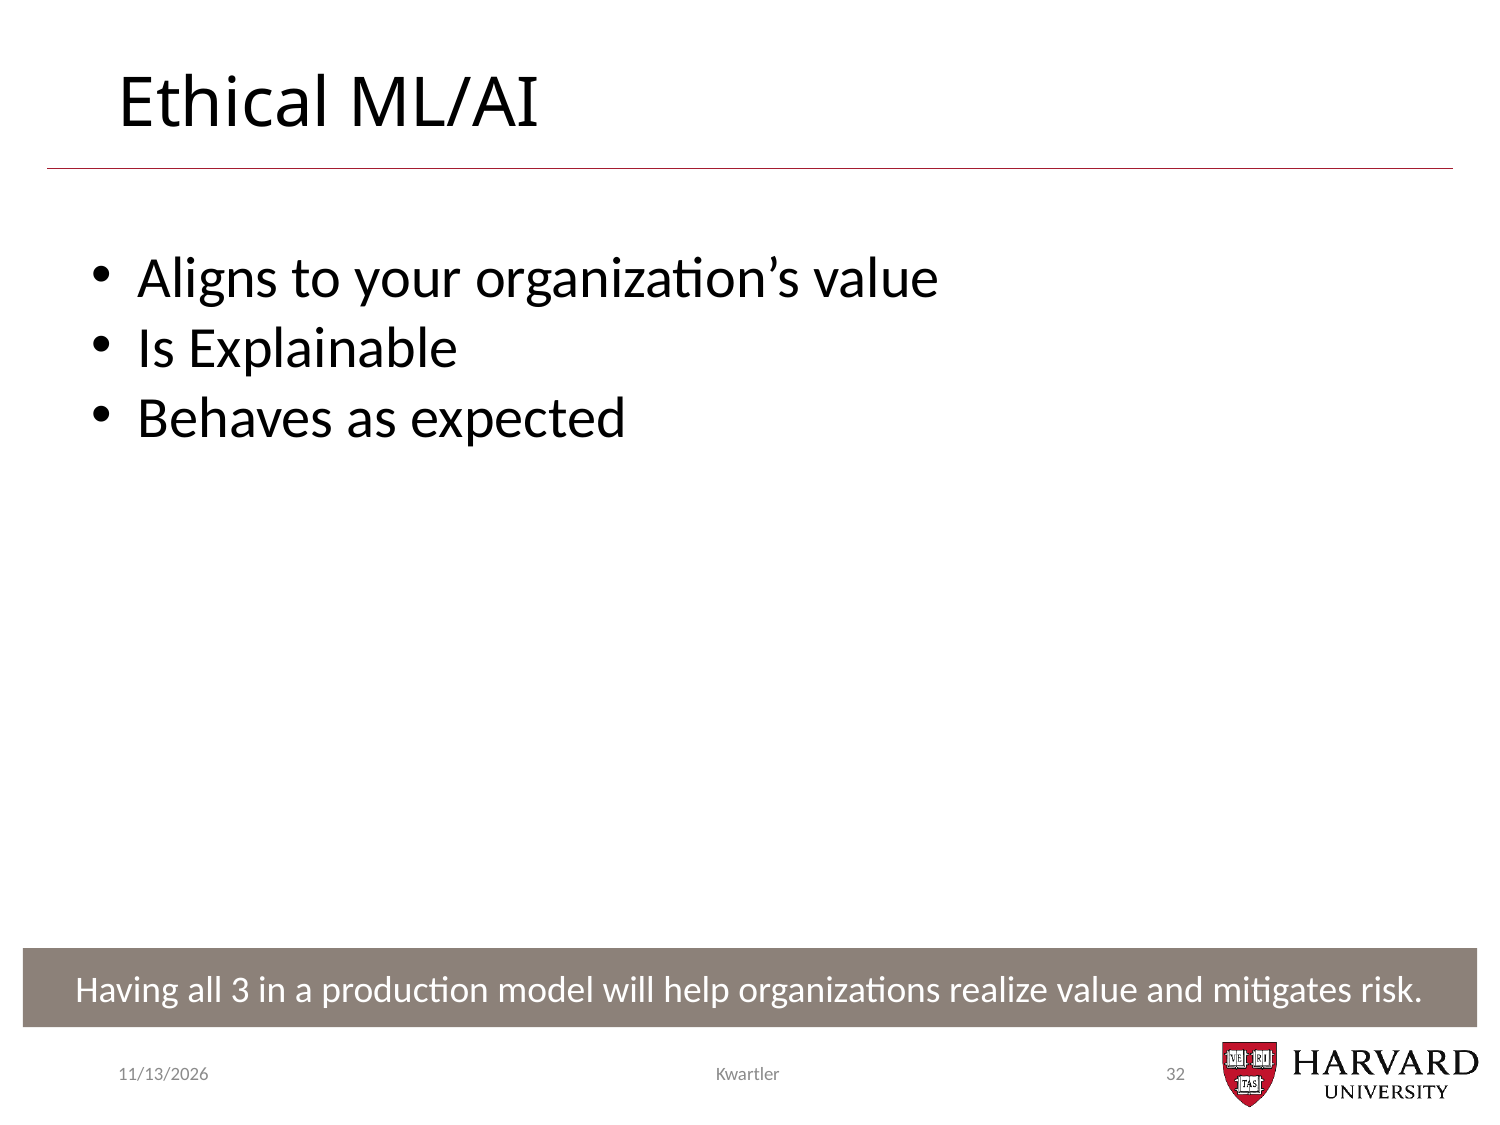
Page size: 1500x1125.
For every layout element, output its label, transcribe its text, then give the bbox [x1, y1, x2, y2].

slide_number 32 [1059, 1042, 1200, 1103]
picture [1200, 1024, 1500, 1125]
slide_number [103, 1042, 441, 1103]
footer Kwartler [496, 1042, 1004, 1103]
text_box Ethical ML/AI [103, 59, 1397, 157]
text_box Having all 3 in a production model will help organizations realize value and mitigates risk. [22, 947, 1478, 1028]
text_box Aligns to your organization’s value Is Explainable Behaves as expected [76, 231, 956, 457]
